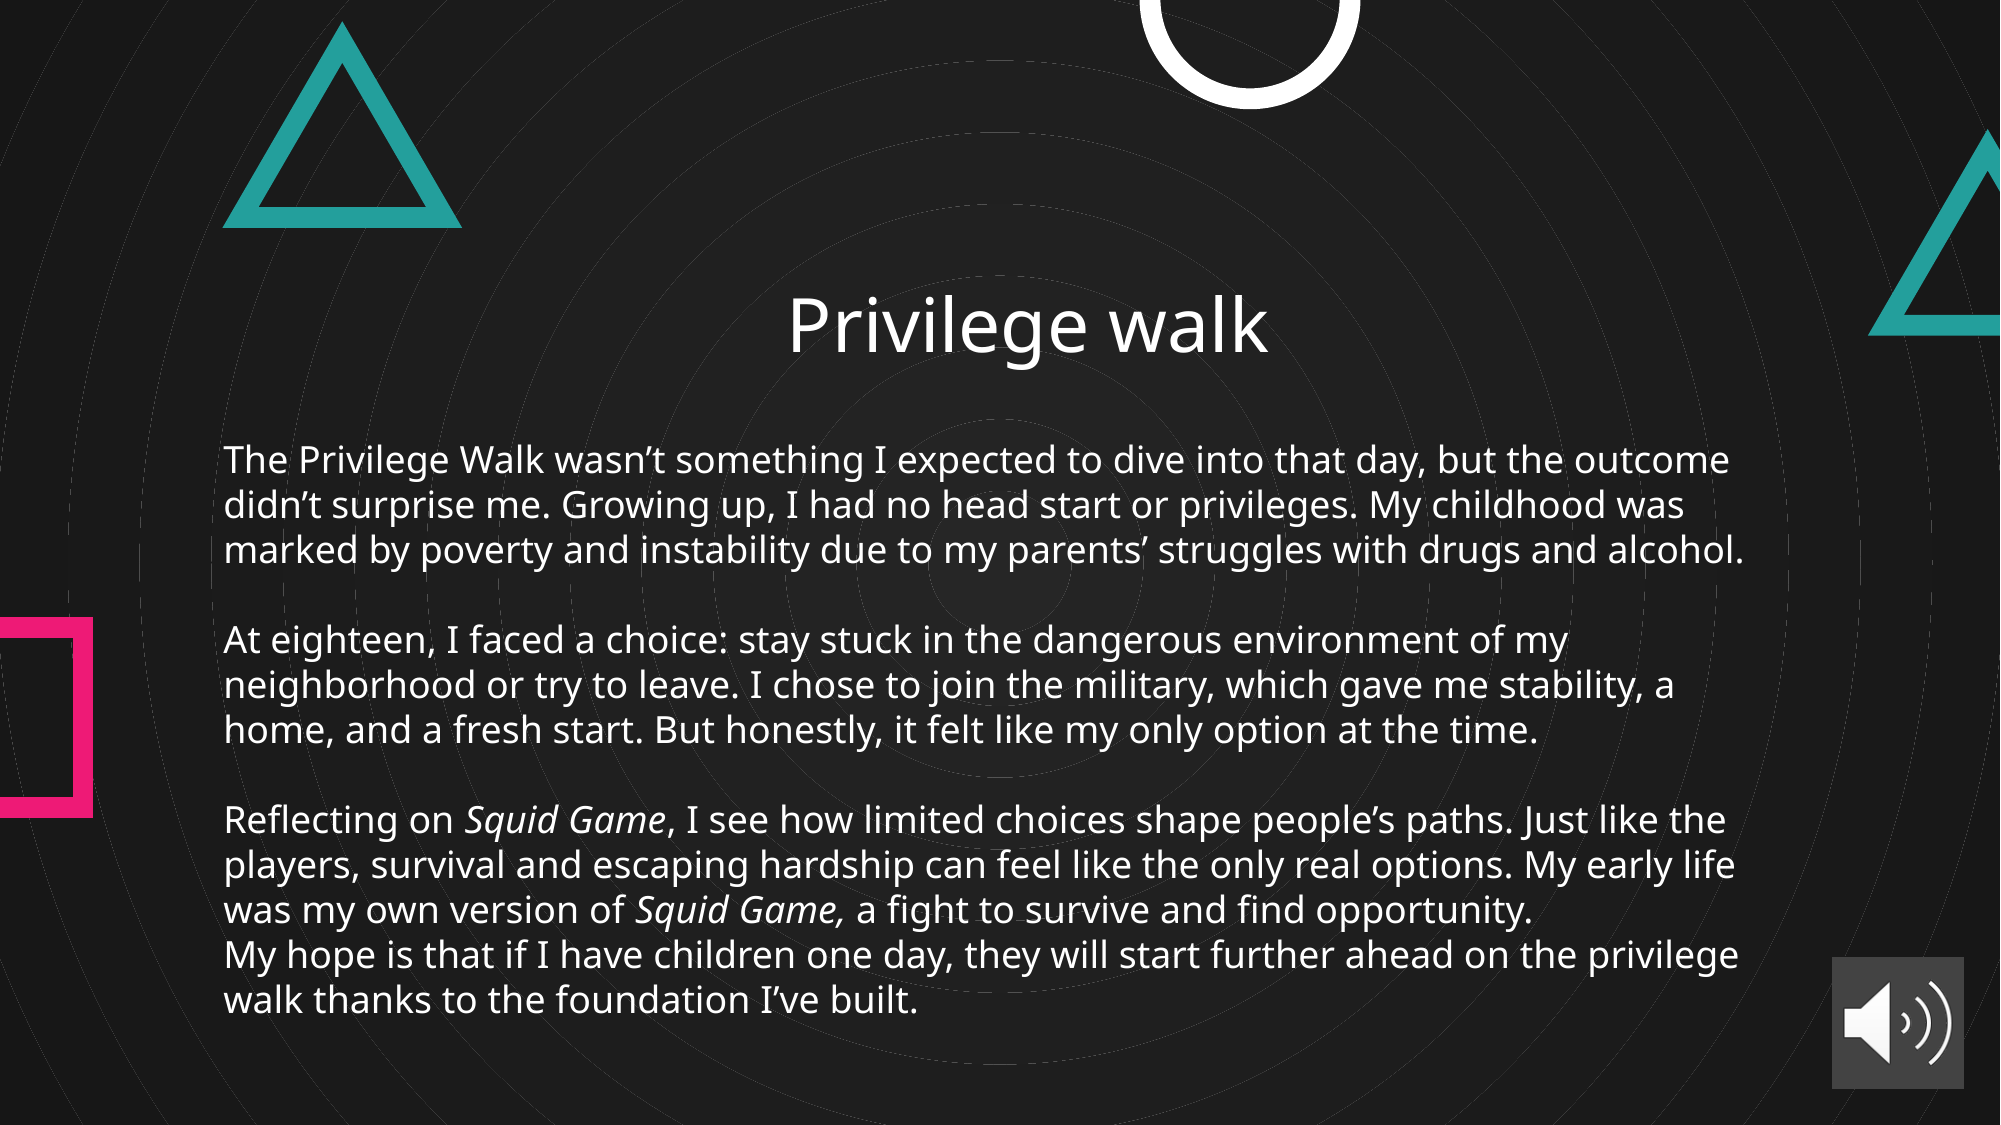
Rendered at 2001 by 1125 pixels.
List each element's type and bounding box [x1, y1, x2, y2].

text_box [1148, 0, 1352, 100]
text_box [238, 39, 446, 219]
picture [1831, 956, 1965, 1090]
text_box [0, 626, 84, 809]
text_box [1884, 147, 2000, 327]
text_box [208, 270, 1792, 1035]
